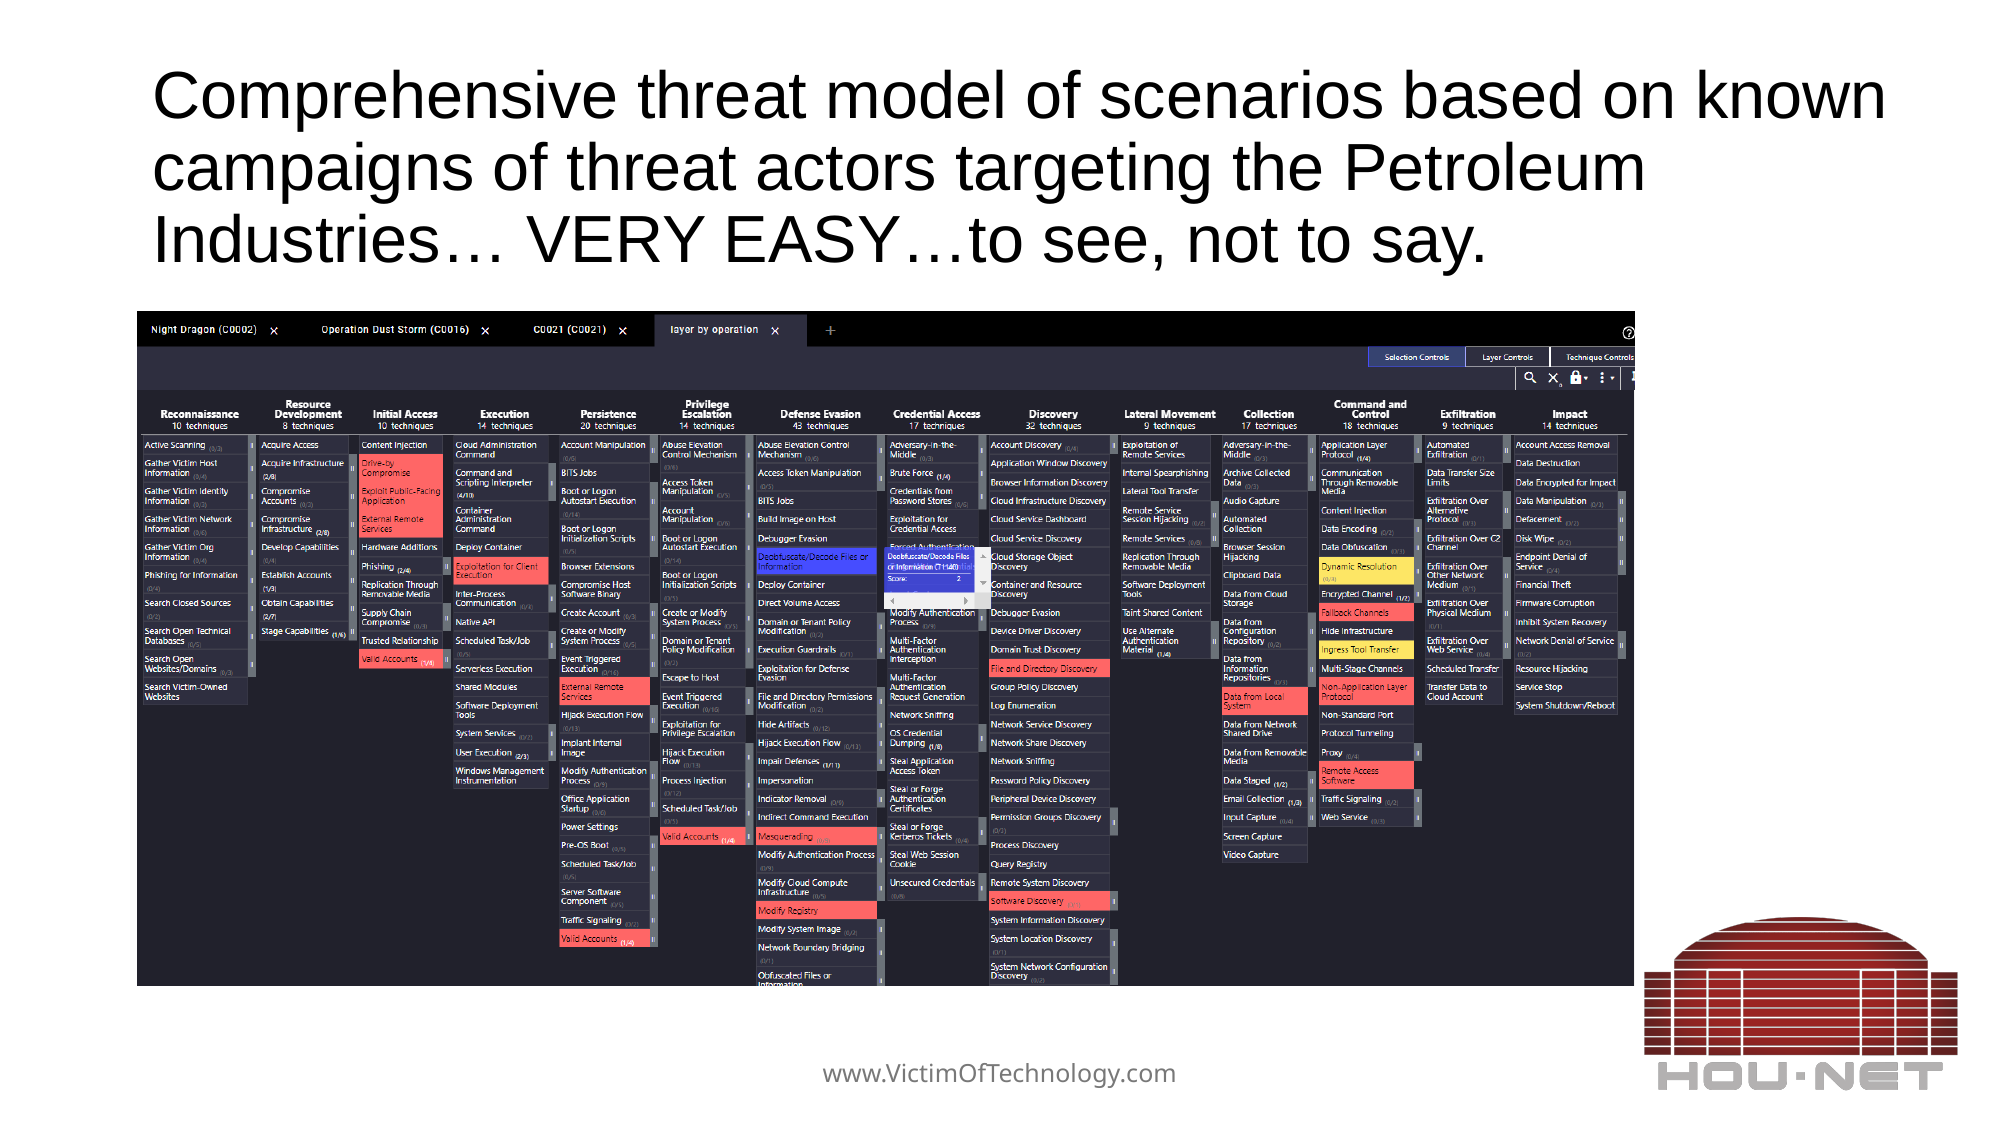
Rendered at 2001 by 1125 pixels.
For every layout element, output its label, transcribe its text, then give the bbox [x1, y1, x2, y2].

picture [1637, 882, 1964, 1125]
footer www.VictimOfTechnology.com [662, 1042, 1338, 1103]
picture [136, 311, 1635, 987]
title Comprehensive threat model of scenarios based on known campaigns of threat actors targeting the Petroleum Industries… VERY EASY…to see, not to say. [137, 59, 1926, 278]
